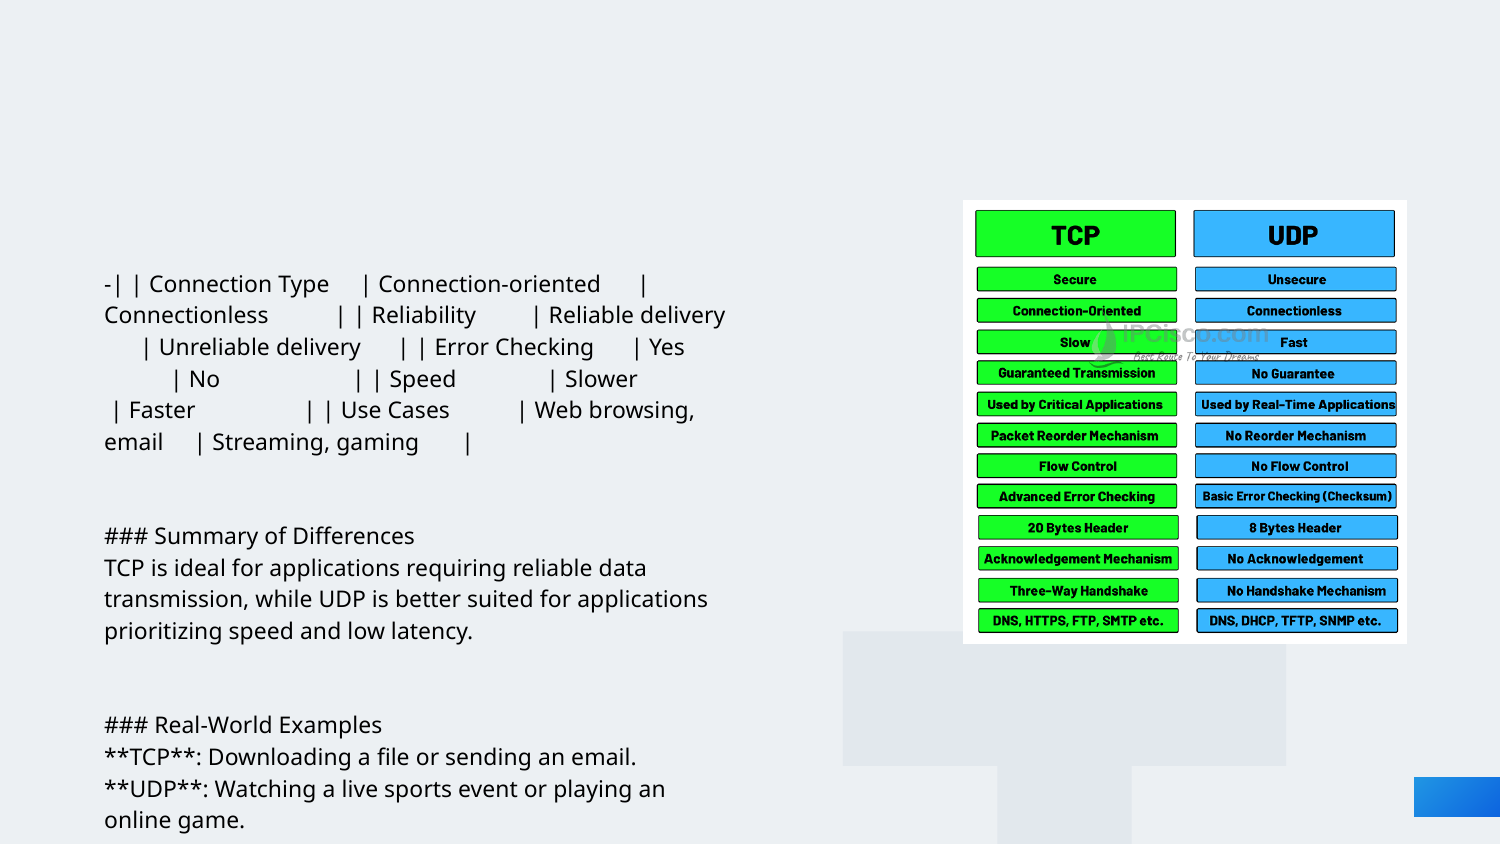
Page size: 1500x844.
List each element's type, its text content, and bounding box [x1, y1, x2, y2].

list -| | Connection Type | Connection-oriented | Connectionless | | Reliability | Reliable delivery | Unreliable delivery | | Error Checking | Yes | No | | Speed | Slower | Faster | | Use Cases | Web browsing, email | Streaming, gaming | ### Summary of Differences TCP is ideal for applications requiring reliable data transmission, while UDP is better suited for applications prioritizing speed and low latency. ### Real-World Examples **TCP**: Downloading a file or sending an email. **UDP**: Watching a live sports event or playing an online game. ### Importance of Choosing the Right Protocol Selecting the appropriate protocol based on application requirements is crucial for optimizing performance and ensuring effective communication. [92, 226, 747, 765]
picture [962, 199, 1407, 644]
